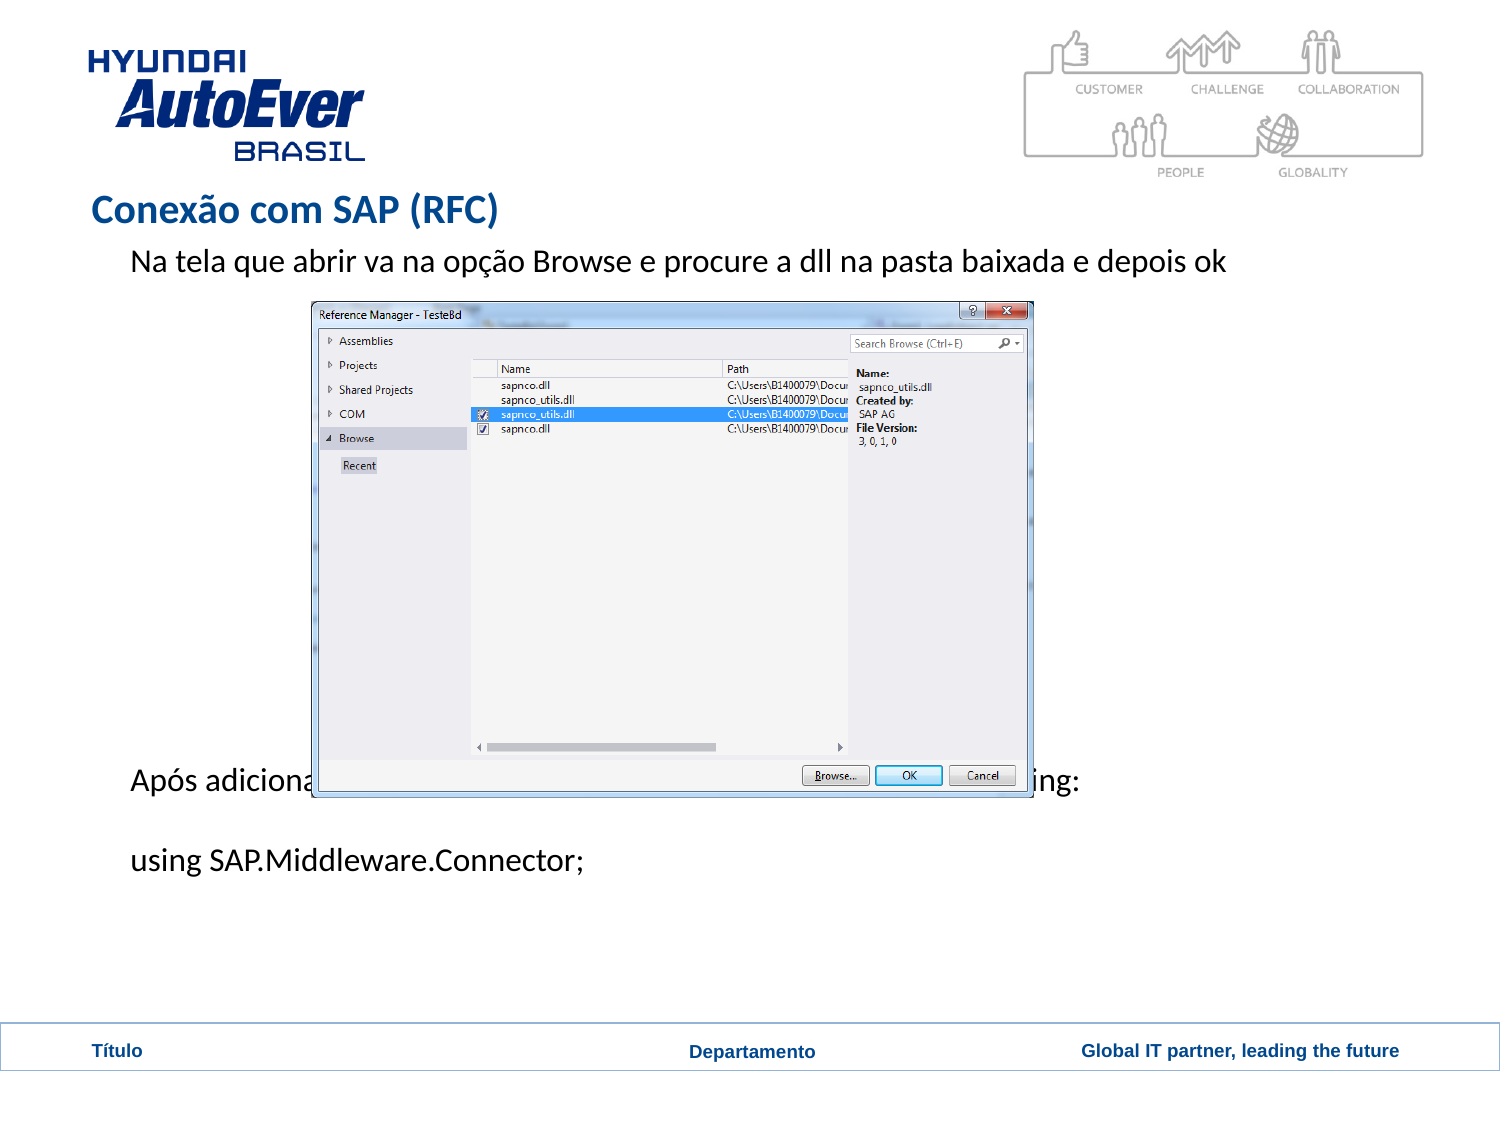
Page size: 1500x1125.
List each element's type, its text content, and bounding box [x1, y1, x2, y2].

title Conexão com SAP (RFC) [76, 182, 999, 232]
picture [88, 50, 349, 78]
list Na tela que abrir va na opção Browse e procure a dll na pasta baixada e depois ok Após adicionar a referencia temos que importar na classe com o using: using SAP.Middleware.Connector; [40, 232, 1457, 1004]
picture [1022, 23, 1424, 185]
picture [115, 79, 365, 161]
picture [311, 301, 1034, 799]
